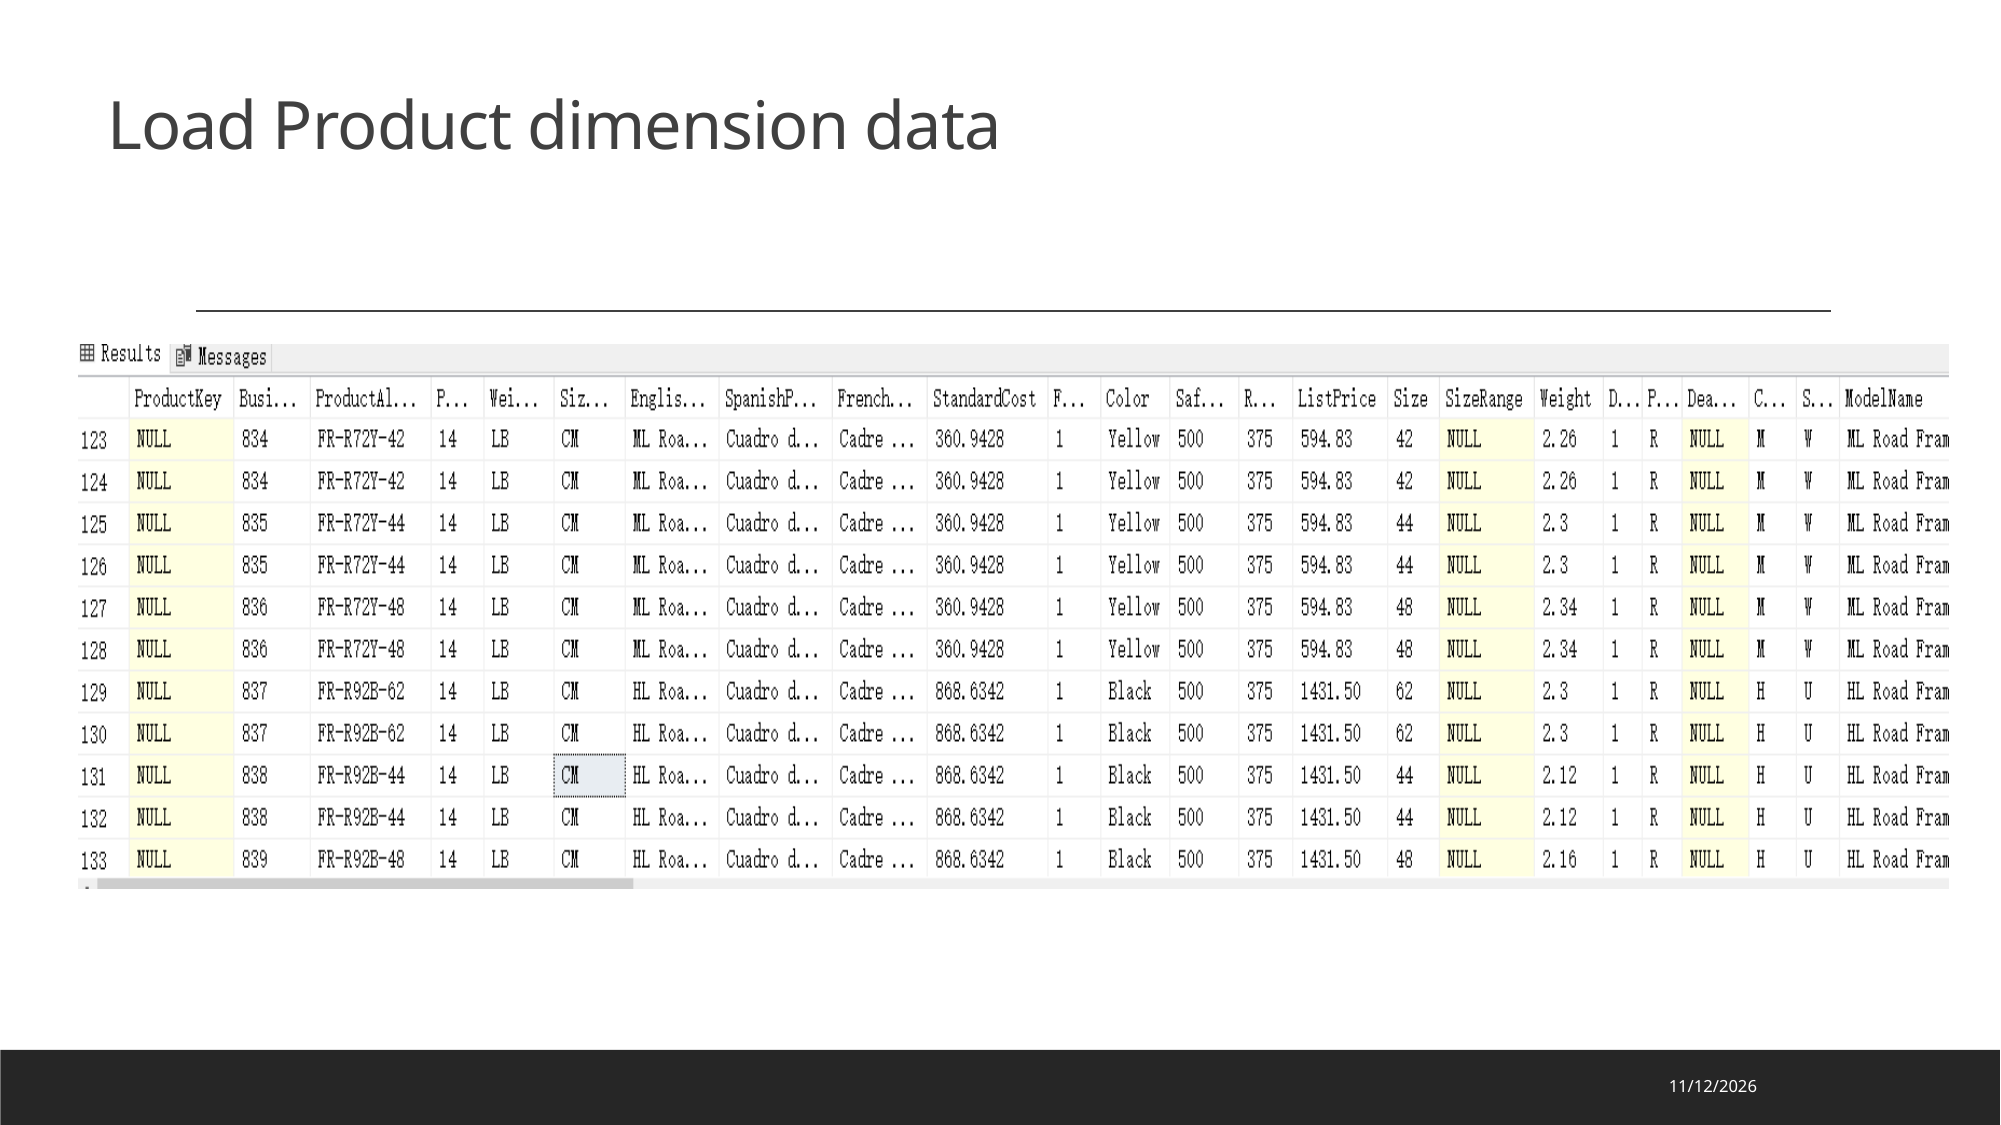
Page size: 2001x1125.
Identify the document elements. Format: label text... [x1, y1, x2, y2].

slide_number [1348, 1057, 1773, 1118]
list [77, 344, 1950, 889]
text_box Load Product dimension data [92, 48, 1743, 172]
